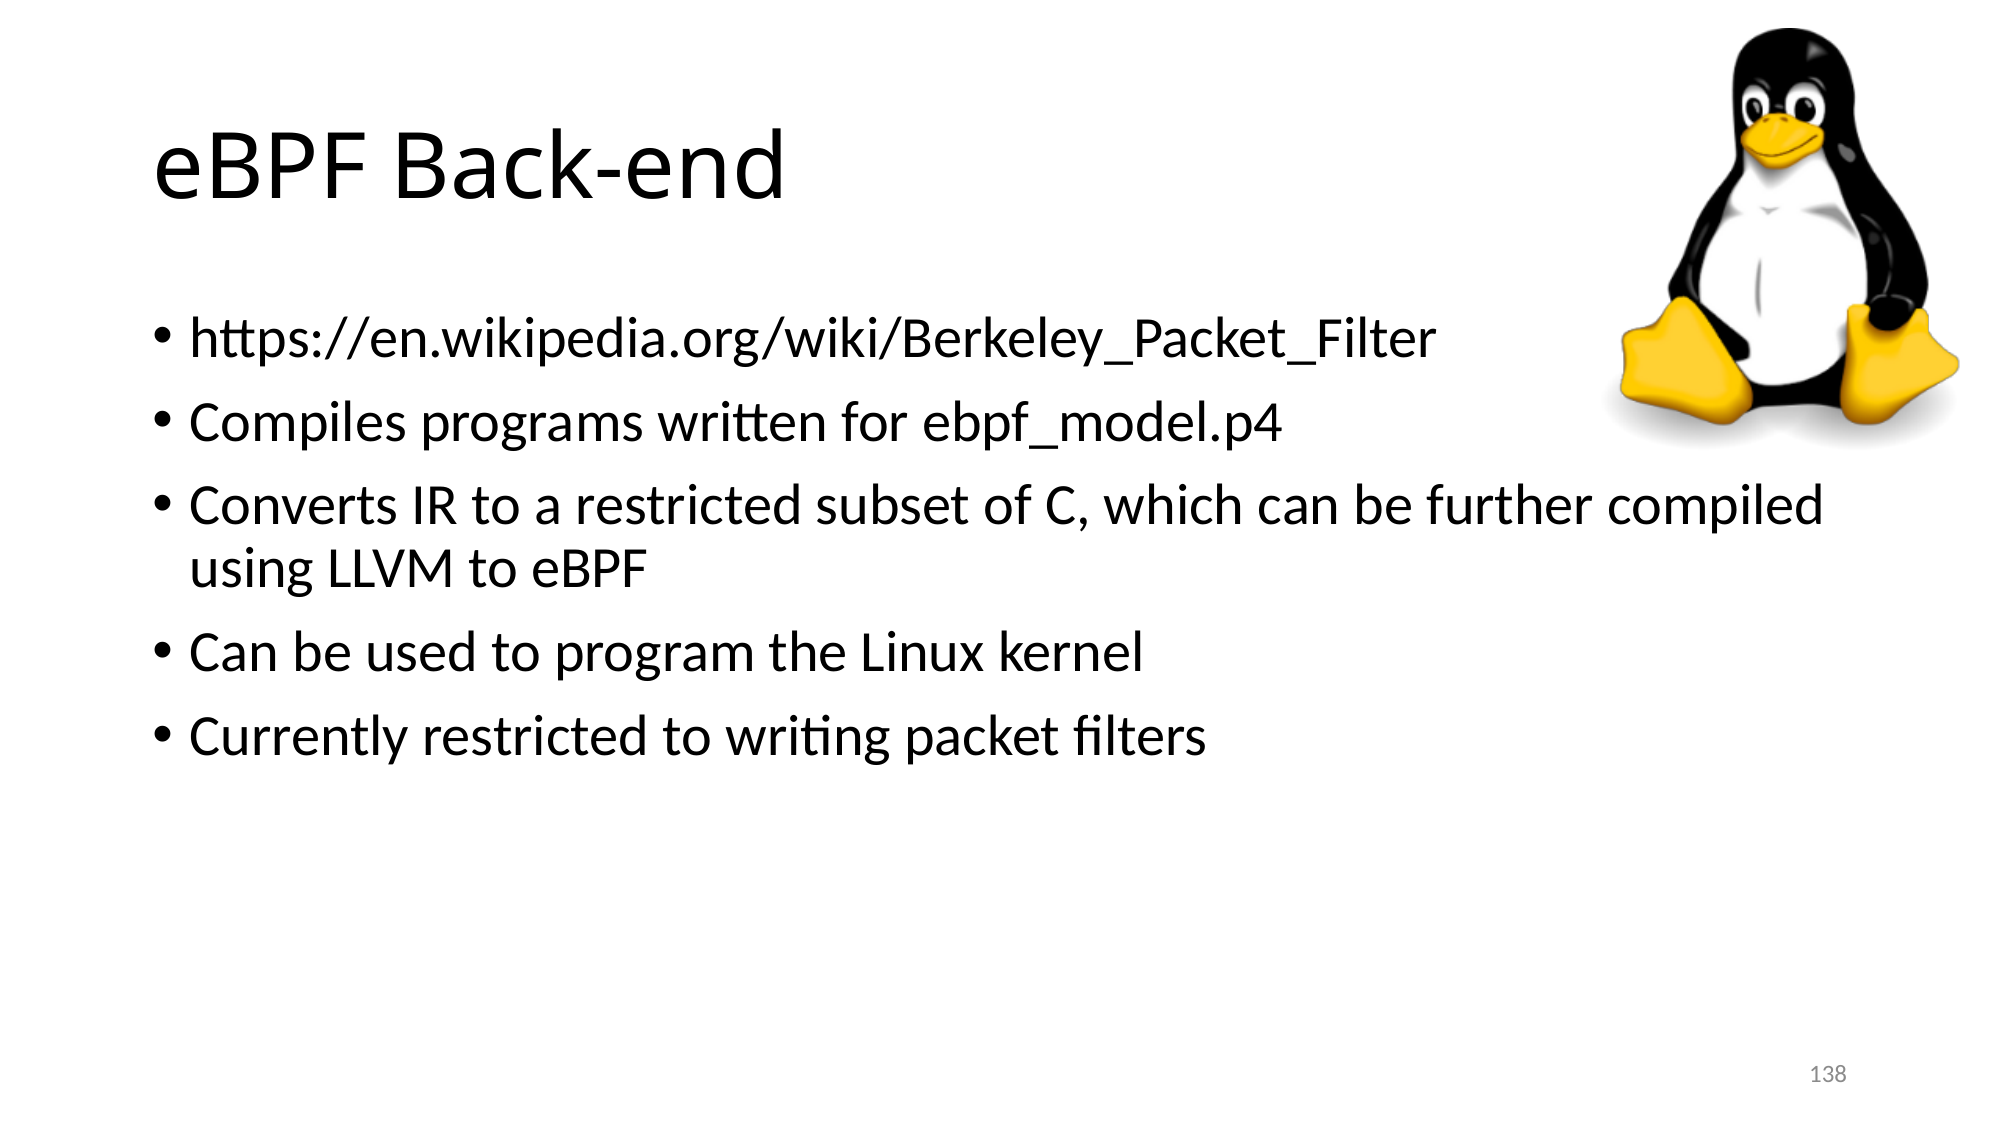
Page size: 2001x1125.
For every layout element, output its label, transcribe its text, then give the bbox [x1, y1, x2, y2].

picture [1597, 28, 1960, 455]
list https://en.wikipedia.org/wiki/Berkeley_Packet_Filter Compiles programs written for ebpf_model.p4 Converts IR to a restricted subset of C, which can be further compiled using LLVM to eBPF Can be used to program the Linux kernel Currently restricted to writing packet filters [137, 299, 1863, 1014]
slide_number 138 [1412, 1042, 1863, 1103]
title eBPF Back-end [137, 59, 1597, 278]
